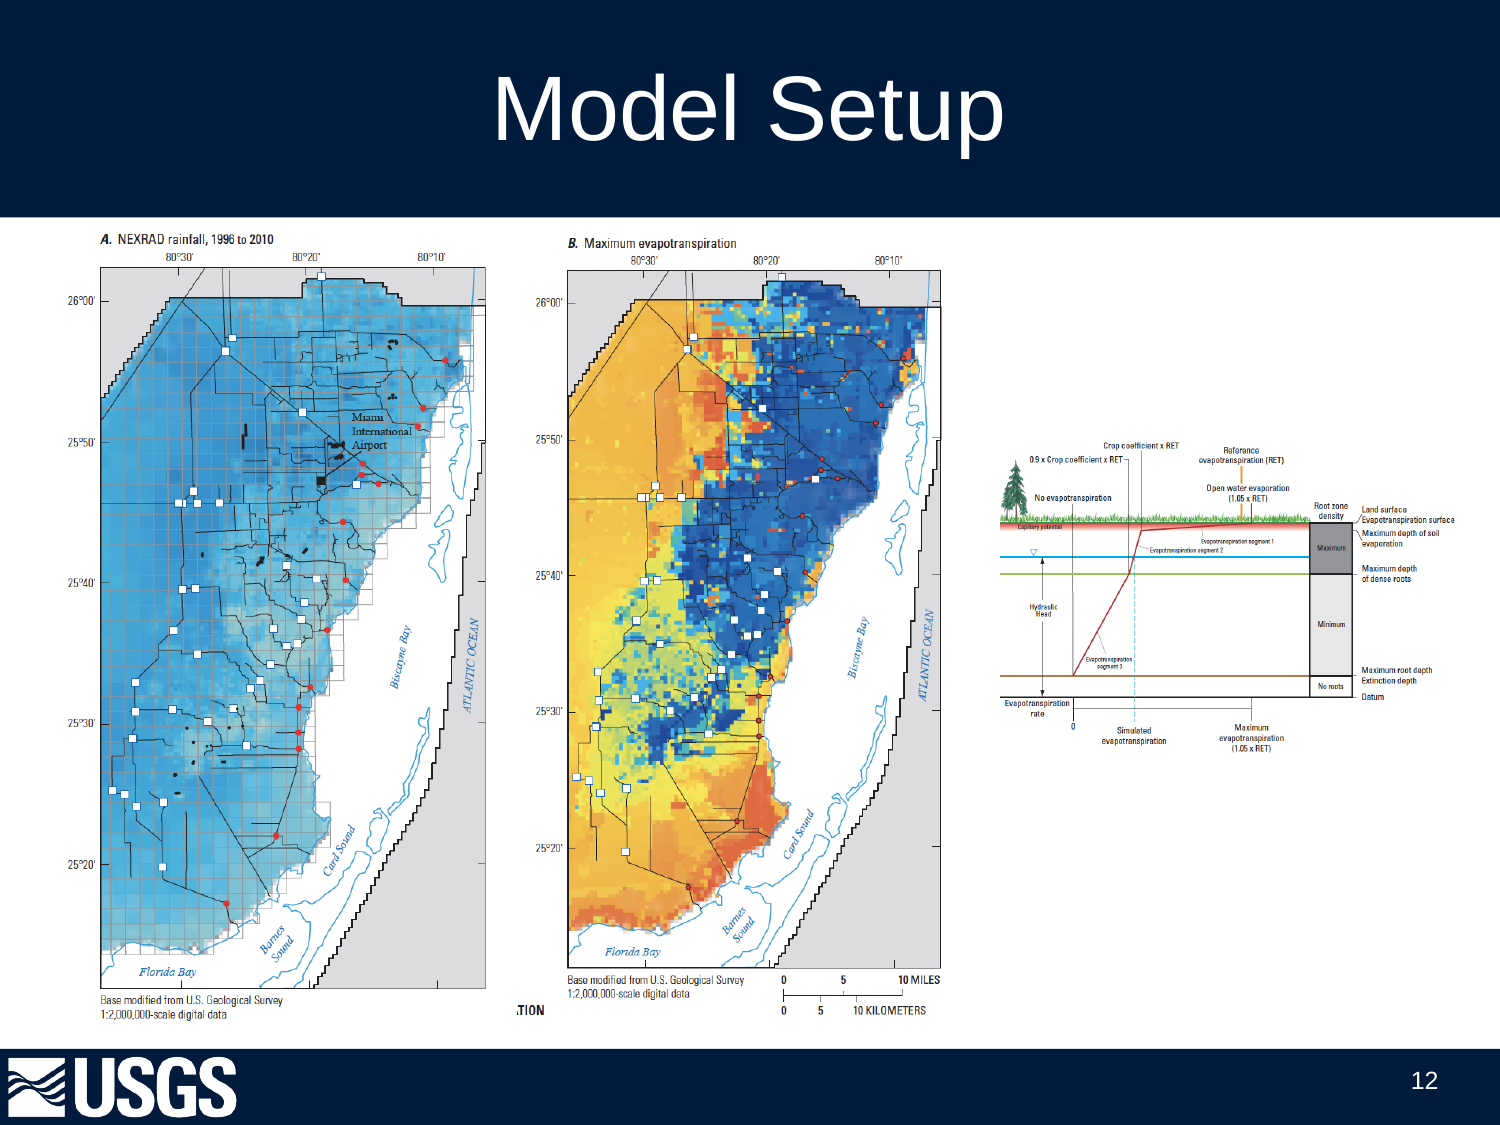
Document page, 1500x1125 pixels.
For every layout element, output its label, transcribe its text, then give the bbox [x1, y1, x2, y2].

picture [984, 427, 1462, 765]
picture [517, 219, 964, 1024]
picture [53, 219, 497, 1026]
slide_number 12 [1396, 1057, 1500, 1117]
title Model Setup [102, 2, 1397, 220]
